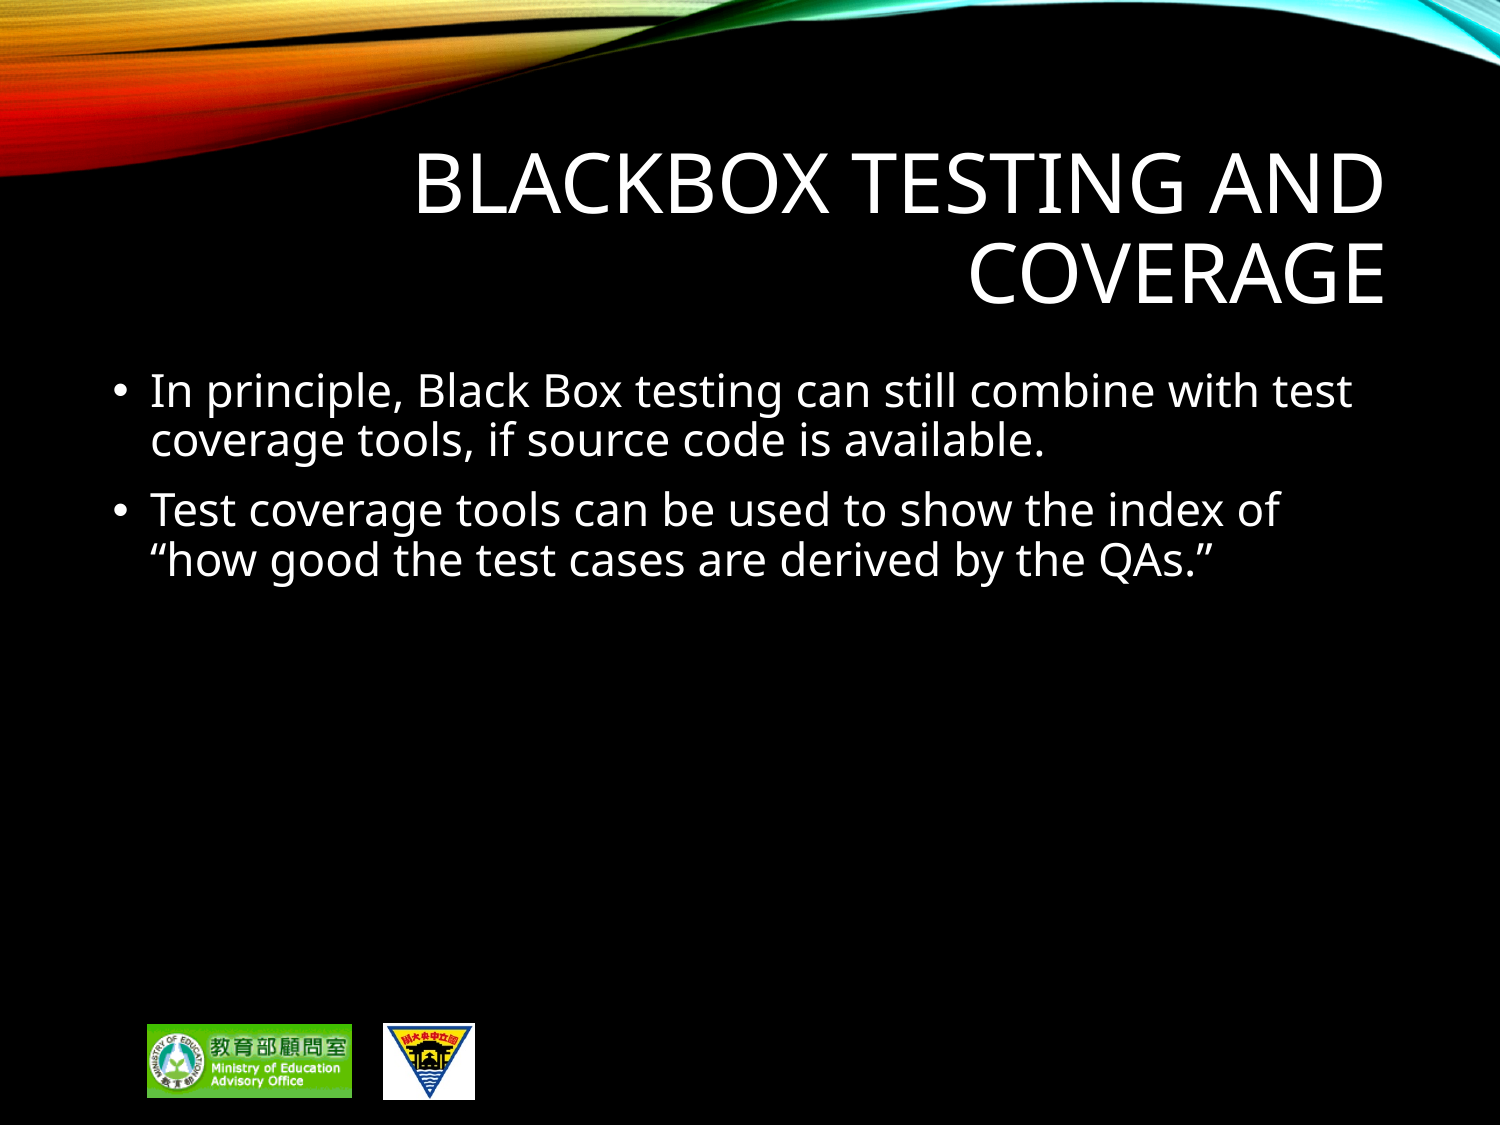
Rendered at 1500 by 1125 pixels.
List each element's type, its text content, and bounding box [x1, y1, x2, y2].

picture [383, 1028, 475, 1100]
list In principle, Black Box testing can still combine with test coverage tools, if source code is available. Test coverage tools can be used to show the index of “how good the test cases are derived by the QAs.” [97, 360, 1403, 1028]
picture [0, 0, 1500, 178]
picture [147, 1028, 352, 1098]
title BlackBox testing and Coverage [356, 125, 1403, 338]
